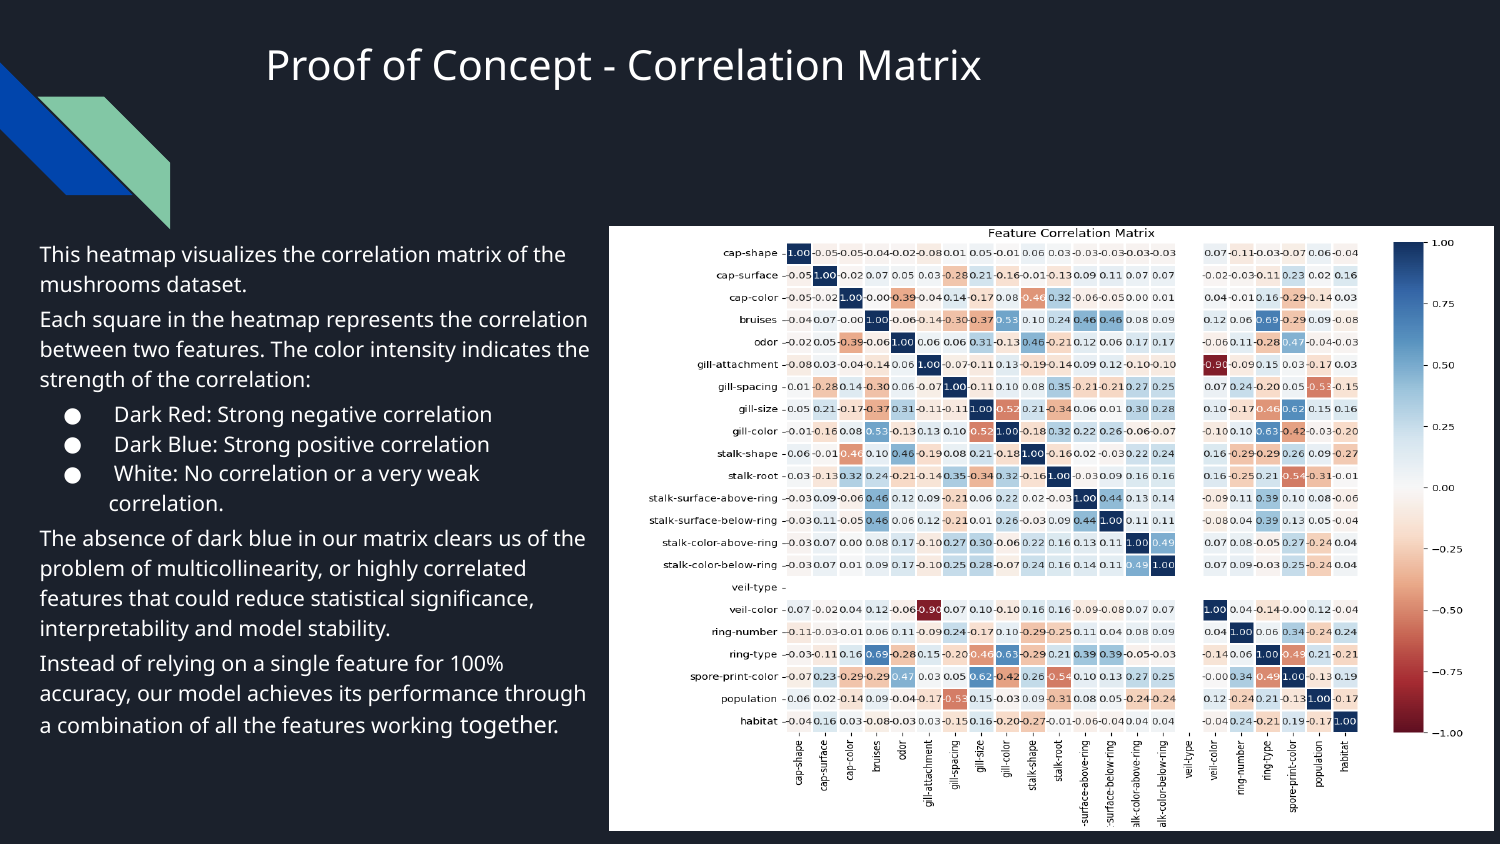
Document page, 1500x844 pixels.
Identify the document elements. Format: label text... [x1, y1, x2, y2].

picture [609, 225, 1494, 831]
title Proof of Concept - Correlation Matrix [250, 24, 1362, 104]
list This heatmap visualizes the correlation matrix of the mushrooms dataset. Each square in the heatmap represents the correlation between two features. The color intensity indicates the strength of the correlation: Dark Red: Strong negative correlation Dark Blue: Strong positive correlation White: No correlation or a very weak correlation. The absence of dark blue in our matrix clears us of the problem of multicollinearity, or highly correlated features that could reduce statistical significance, interpretability and model stability. Instead of relying on a single feature for 100% accuracy, our model achieves its performance through a combination of all the features working together. [24, 237, 600, 831]
